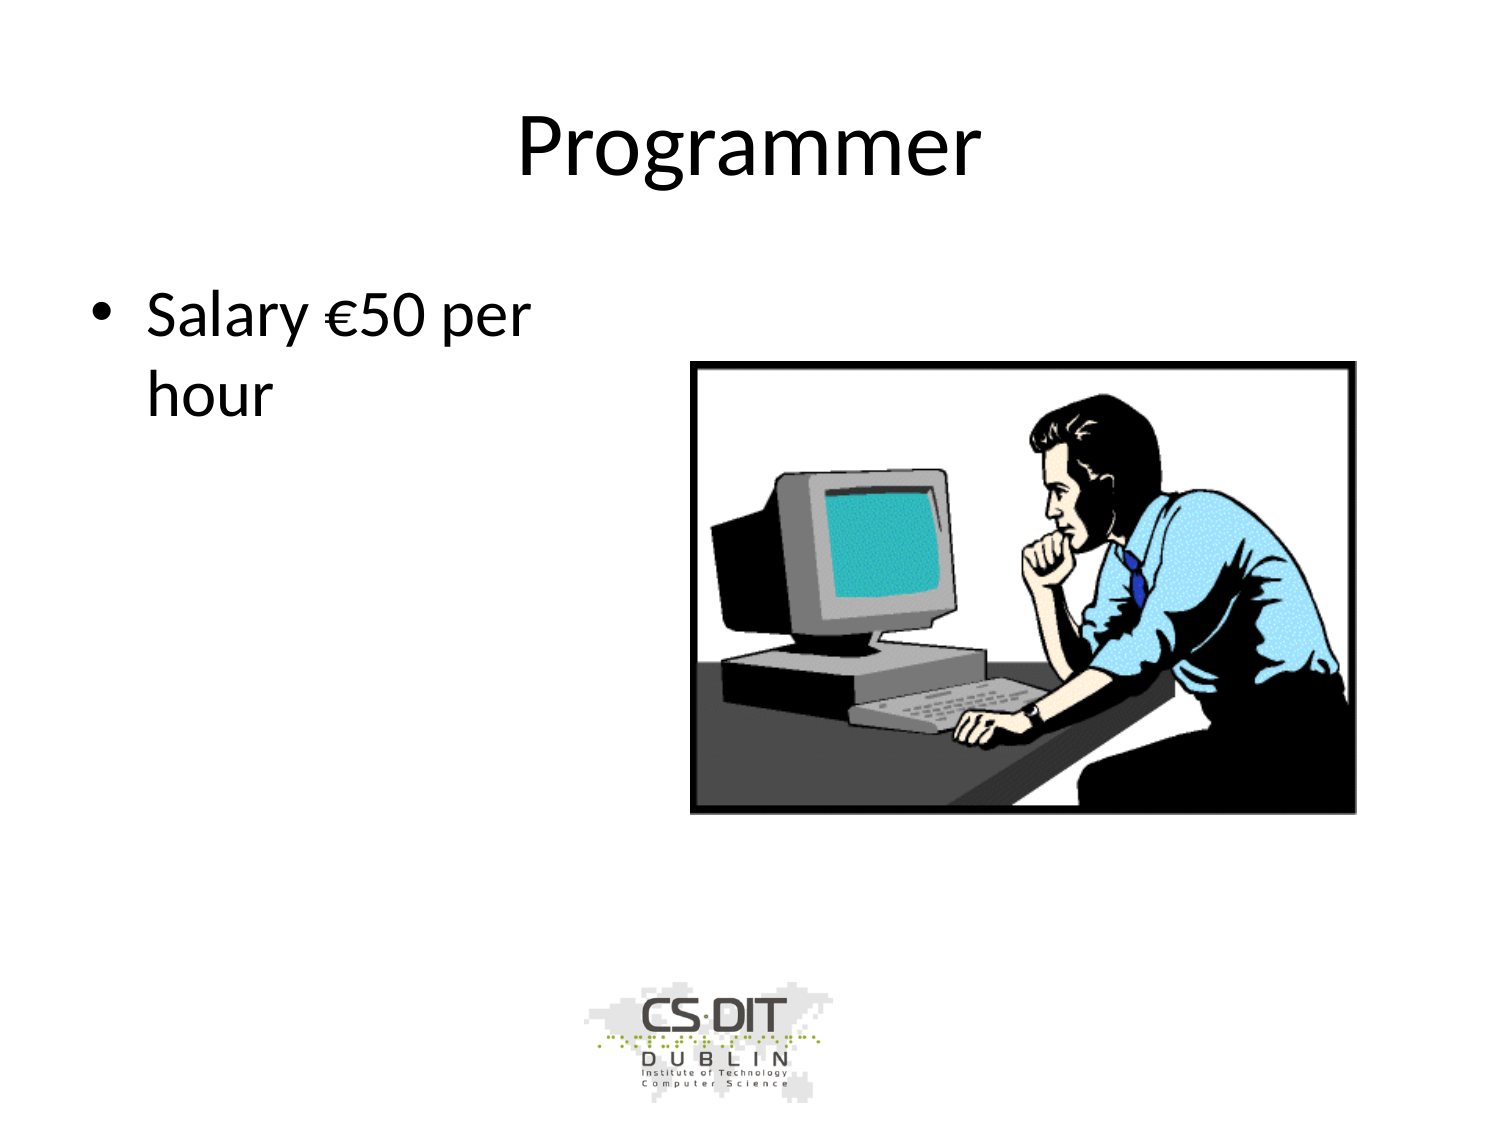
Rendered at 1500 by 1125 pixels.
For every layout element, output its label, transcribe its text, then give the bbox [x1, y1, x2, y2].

picture [584, 982, 833, 1103]
title Programmer [75, 45, 1425, 233]
picture [690, 361, 1358, 816]
list Salary €50 per hour [75, 262, 632, 1005]
